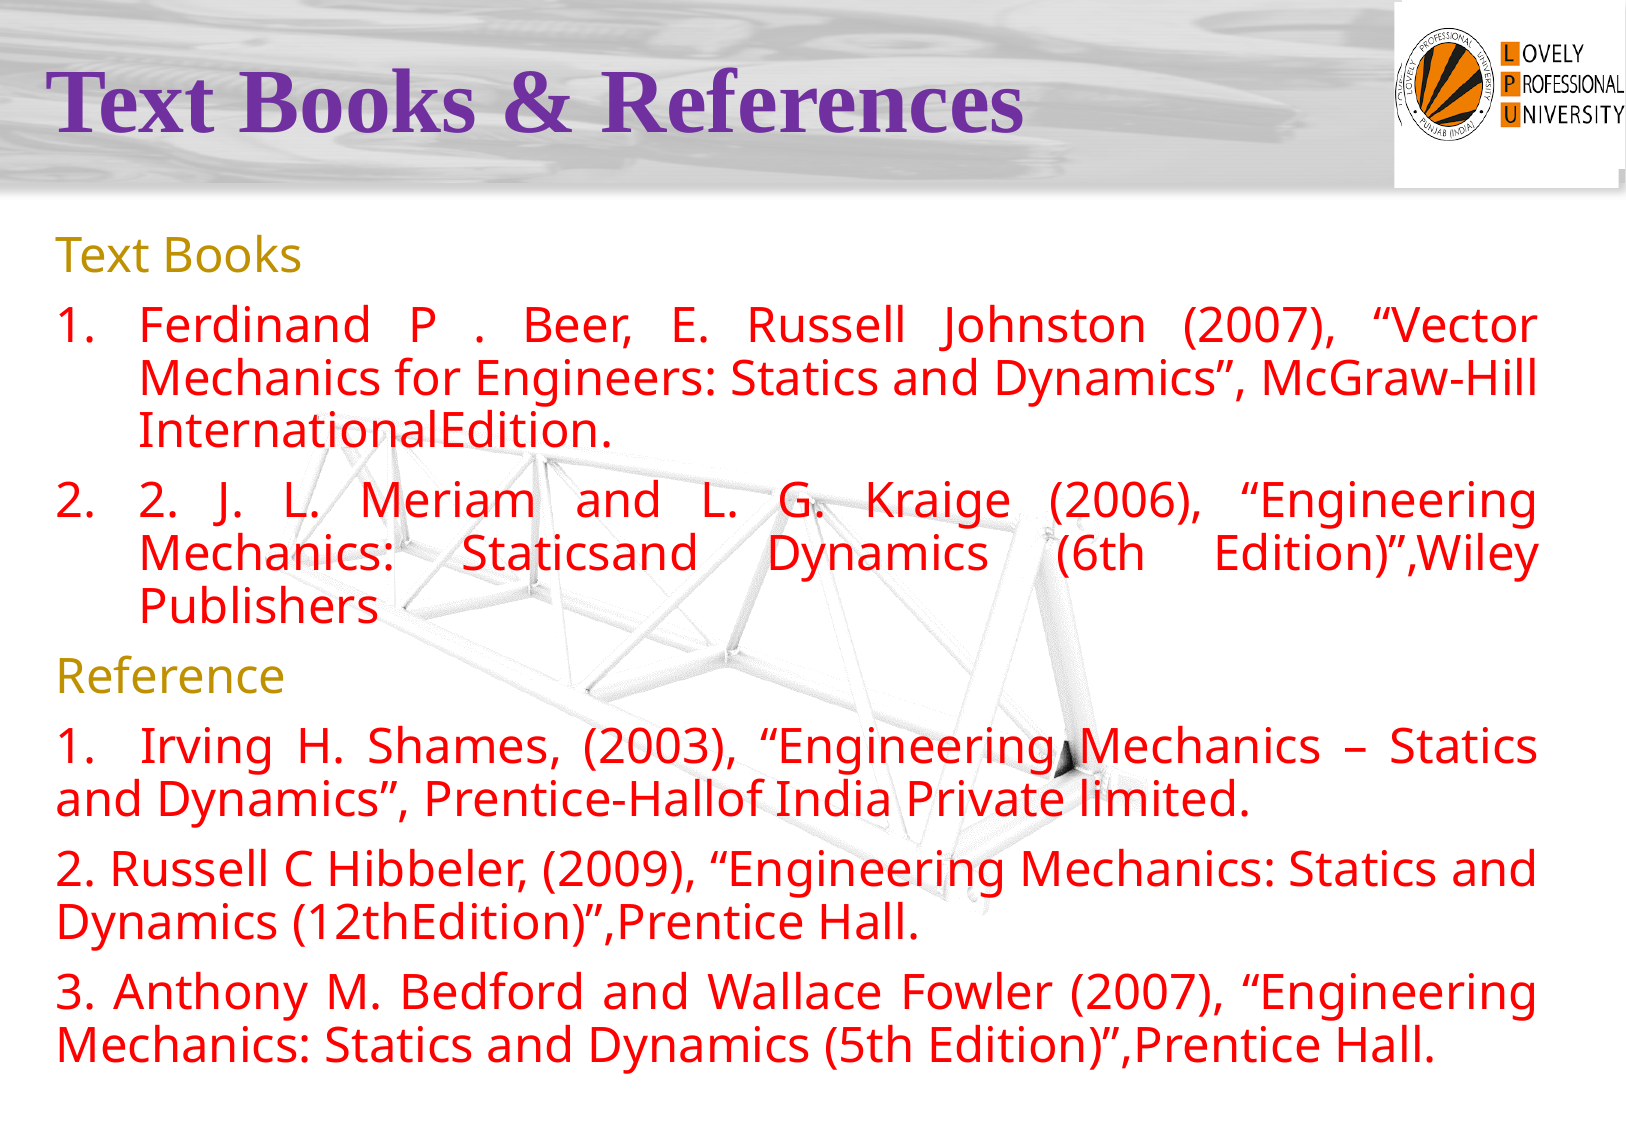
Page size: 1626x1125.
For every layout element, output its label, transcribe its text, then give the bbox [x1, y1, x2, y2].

title Text Books & References [30, 22, 1433, 183]
list Text Books Ferdinand P . Beer, E. Russell Johnston (2007), “Vector Mechanics for Engineers: Statics and Dynamics”, McGraw-Hill InternationalEdition. 2. J. L. Meriam and L. G. Kraige (2006), “Engineering Mechanics: Staticsand Dynamics (6th Edition)”,Wiley Publishers Reference 1. Irving H. Shames, (2003), “Engineering Mechanics – Statics and Dynamics”, Prentice-Hallof India Private limited. 2. Russell C Hibbeler, (2009), “Engineering Mechanics: Statics and Dynamics (12thEdition)”,Prentice Hall. 3. Anthony M. Bedford and Wallace Fowler (2007), “Engineering Mechanics: Statics and Dynamics (5th Edition)”,Prentice Hall. [40, 222, 1557, 1091]
picture [1394, 0, 1625, 188]
